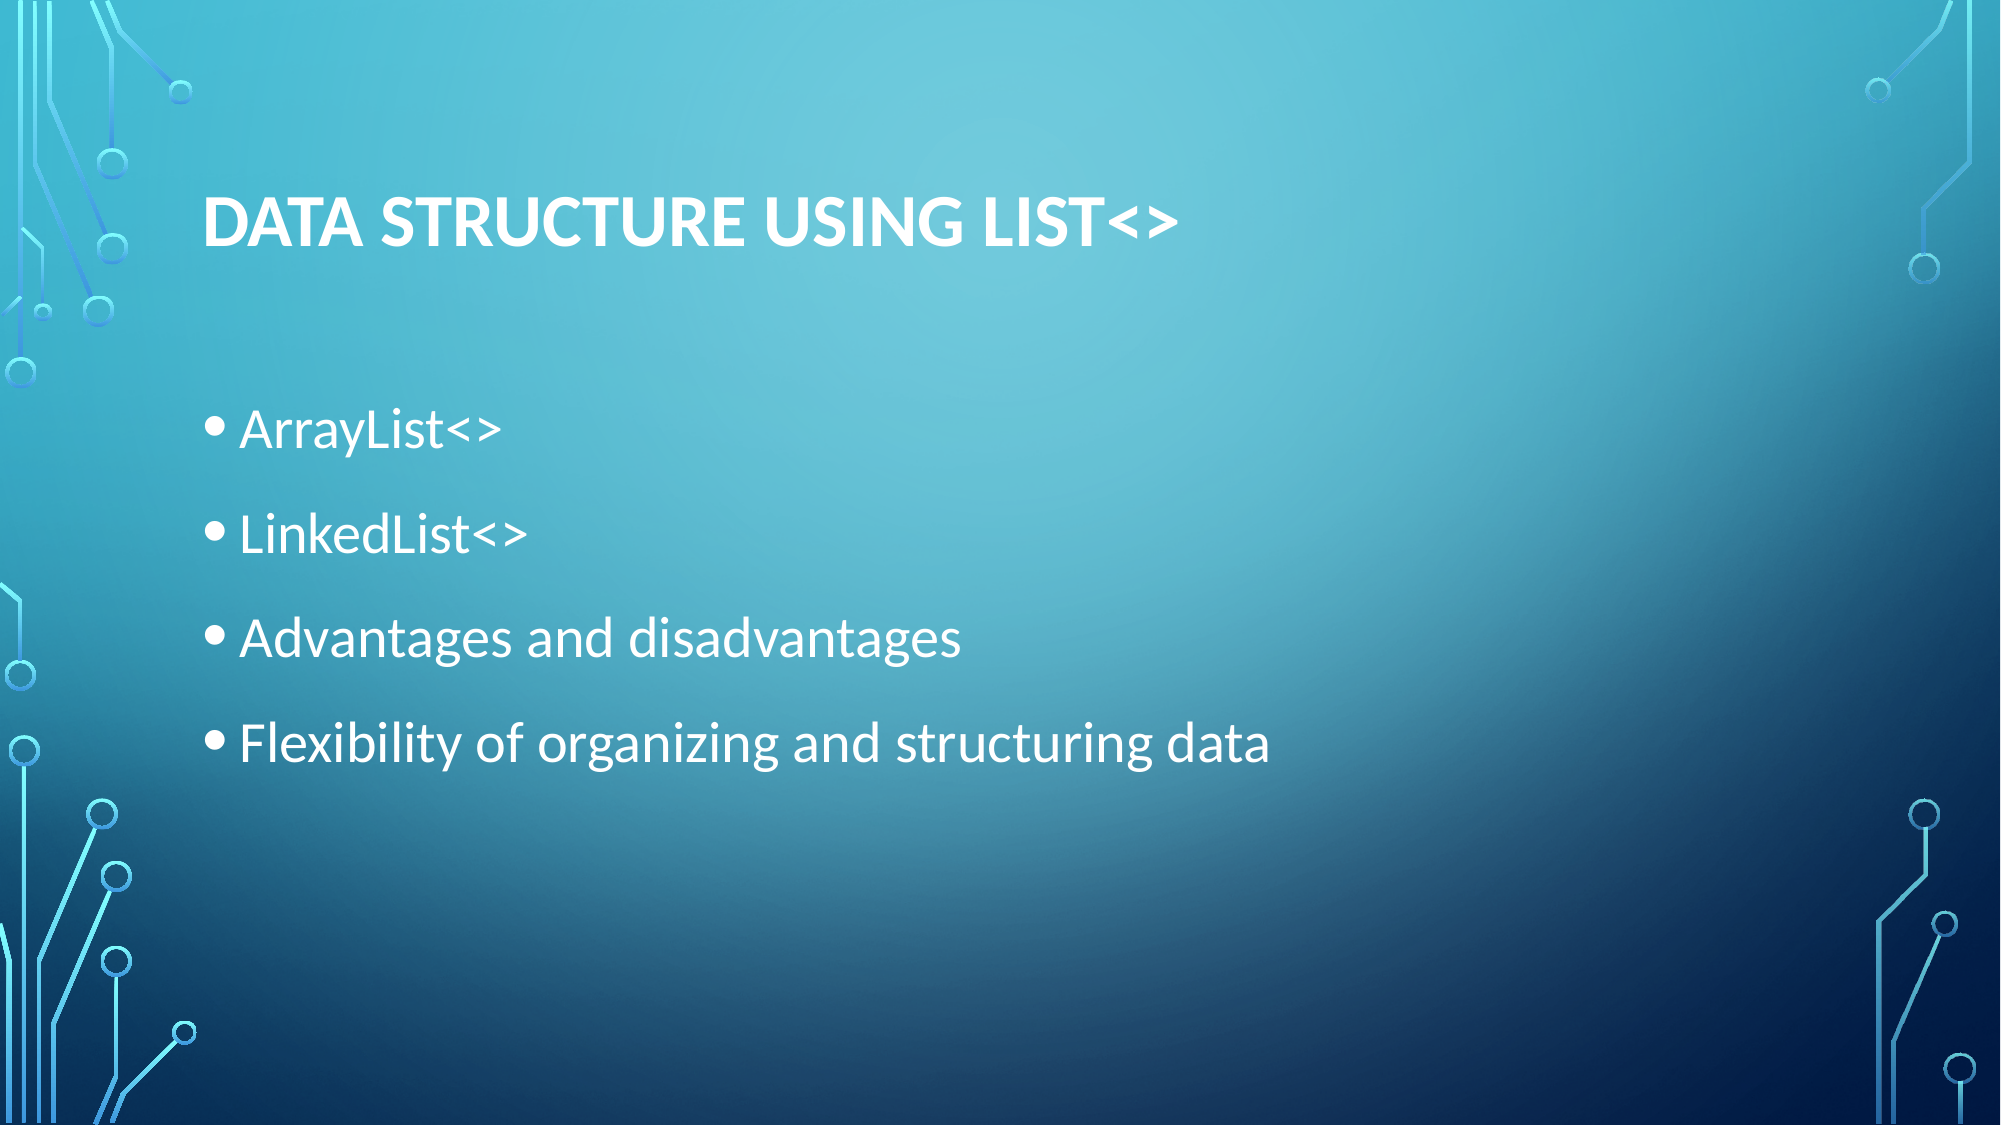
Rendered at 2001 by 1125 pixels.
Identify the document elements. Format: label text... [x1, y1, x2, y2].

title DATA STRUCTURE using List<> [187, 101, 1813, 344]
list ArrayList<> LinkedList<> Advantages and disadvantages Flexibility of organizing and structuring data [187, 369, 1813, 950]
